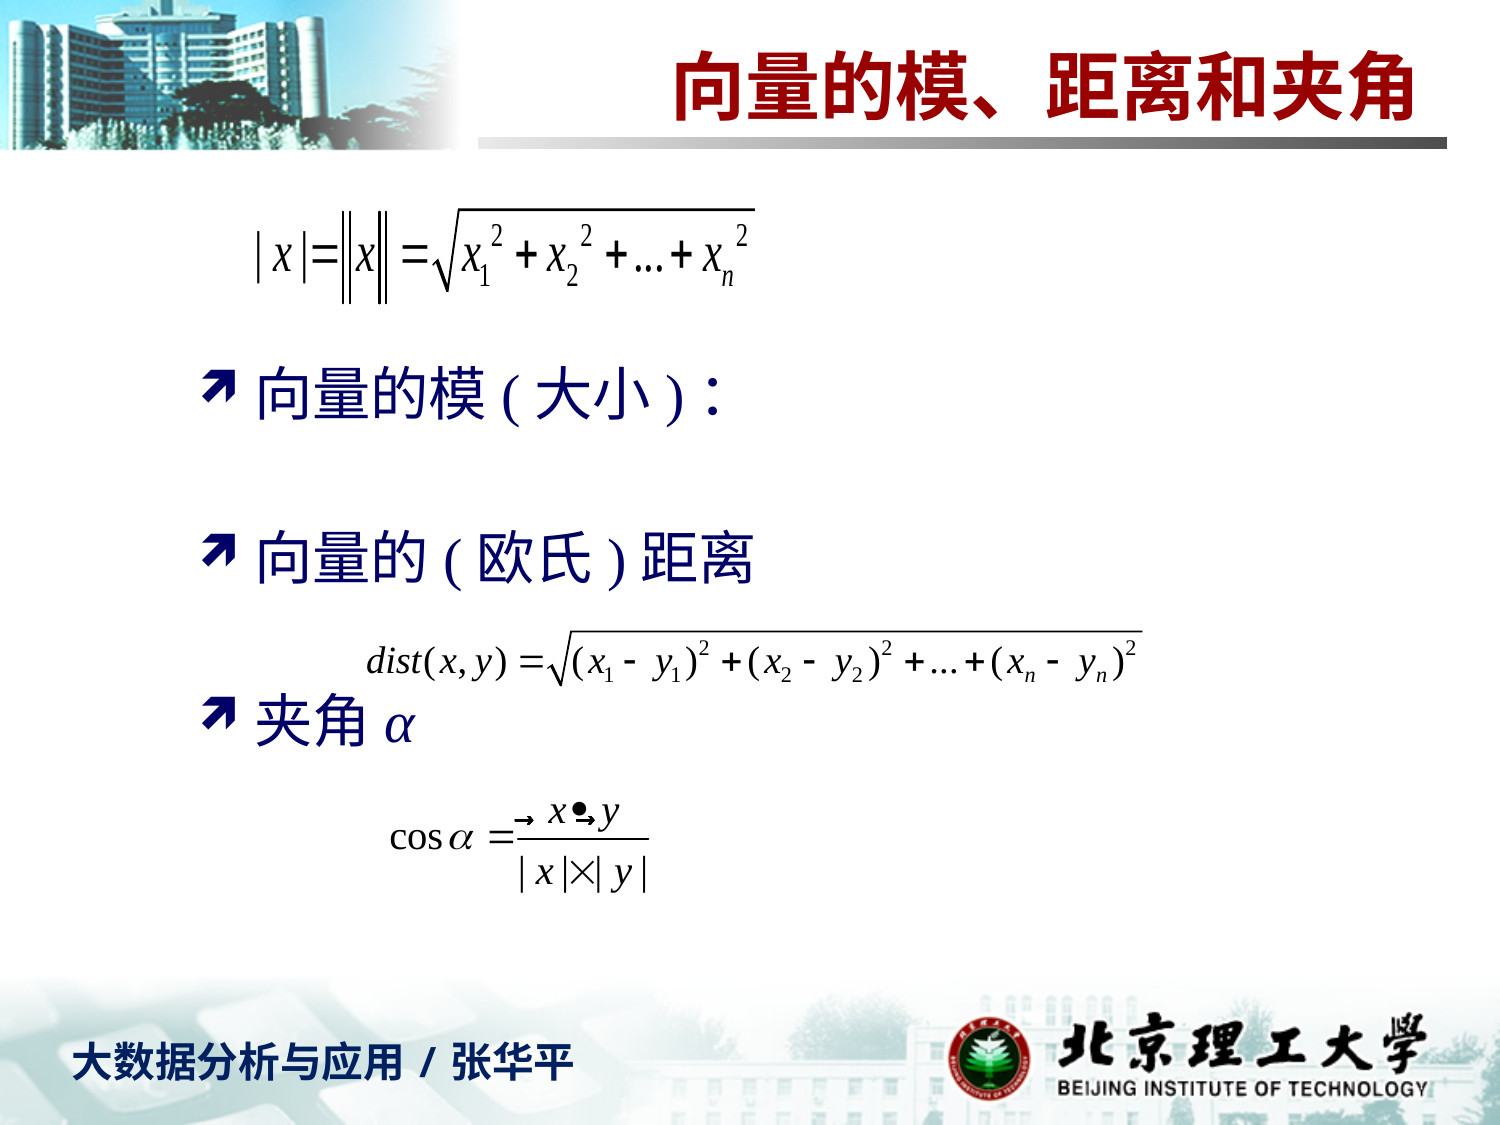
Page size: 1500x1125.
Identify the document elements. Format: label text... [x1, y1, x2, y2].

picture [0, 0, 1500, 1125]
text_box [359, 621, 1152, 696]
title 向量的模、距离和夹角 [466, 26, 1436, 143]
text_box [383, 774, 656, 901]
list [250, 194, 764, 316]
list 向量的模(大小)： 向量的(欧氏)距离 夹角α [182, 349, 1282, 944]
